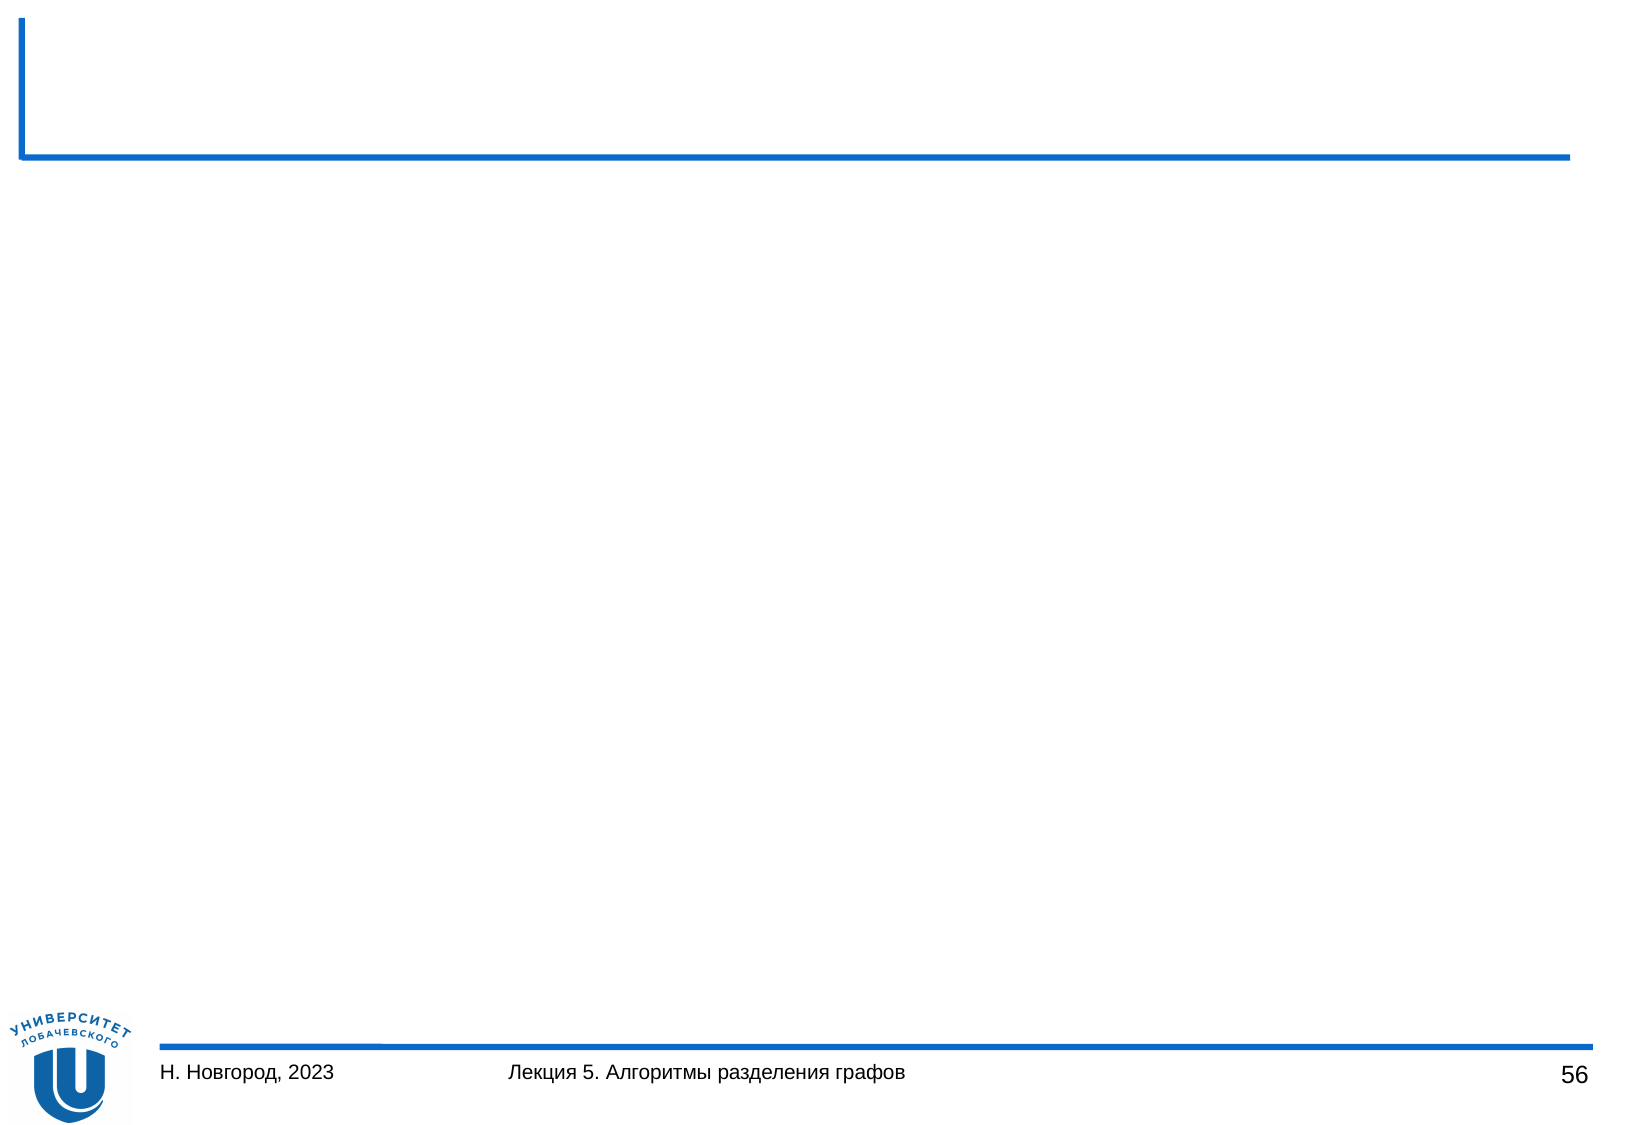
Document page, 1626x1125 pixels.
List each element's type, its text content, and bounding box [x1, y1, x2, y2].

picture [7, 1011, 133, 1125]
slide_number 56 [1450, 1051, 1605, 1125]
footer Лекция 5. Алгоритмы разделения графов [493, 1051, 1439, 1125]
slide_number Н. Новгород, 2023 [144, 1051, 482, 1125]
